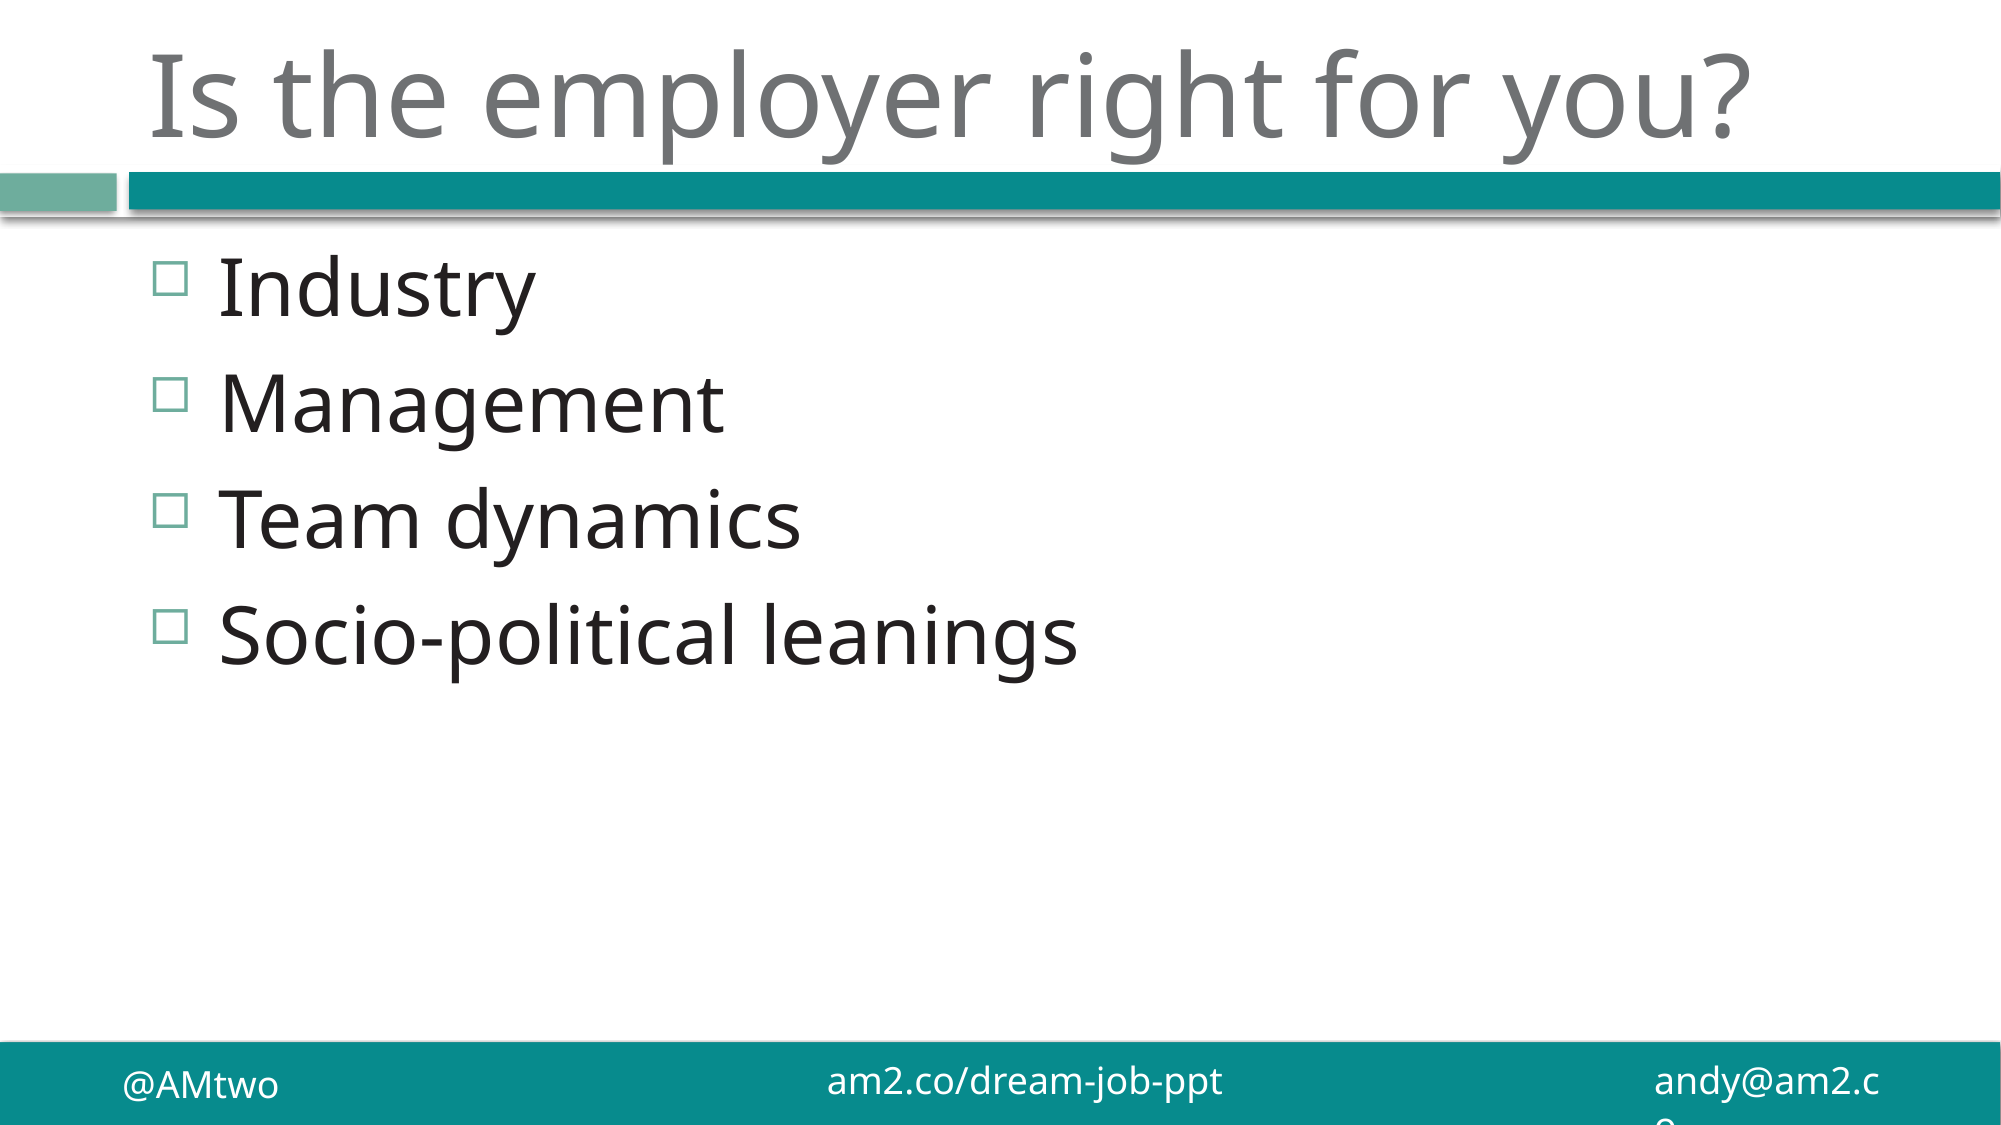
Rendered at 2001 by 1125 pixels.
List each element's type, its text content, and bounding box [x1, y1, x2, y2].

list Industry Management Team dynamics Socio-political leanings [133, 229, 1918, 1028]
title Is the employer right for you? [133, 15, 1917, 169]
